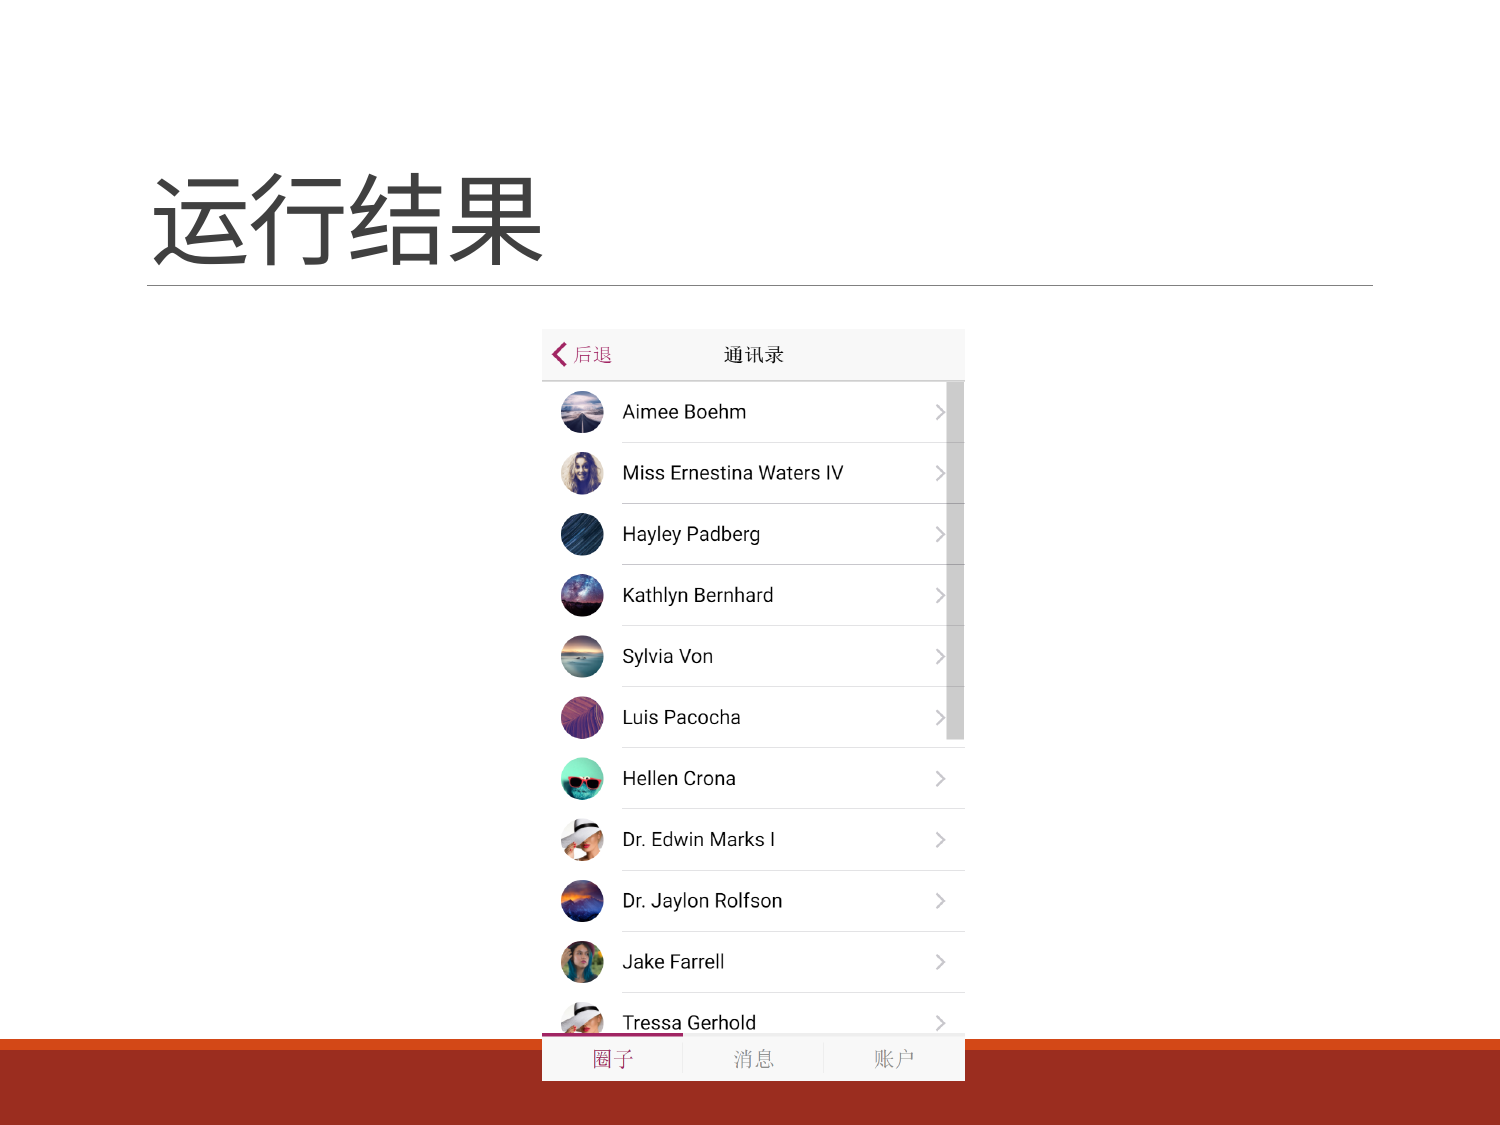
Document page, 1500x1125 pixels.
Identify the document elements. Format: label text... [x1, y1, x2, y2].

title 运行结果 [135, 47, 1373, 285]
picture [542, 328, 966, 1081]
